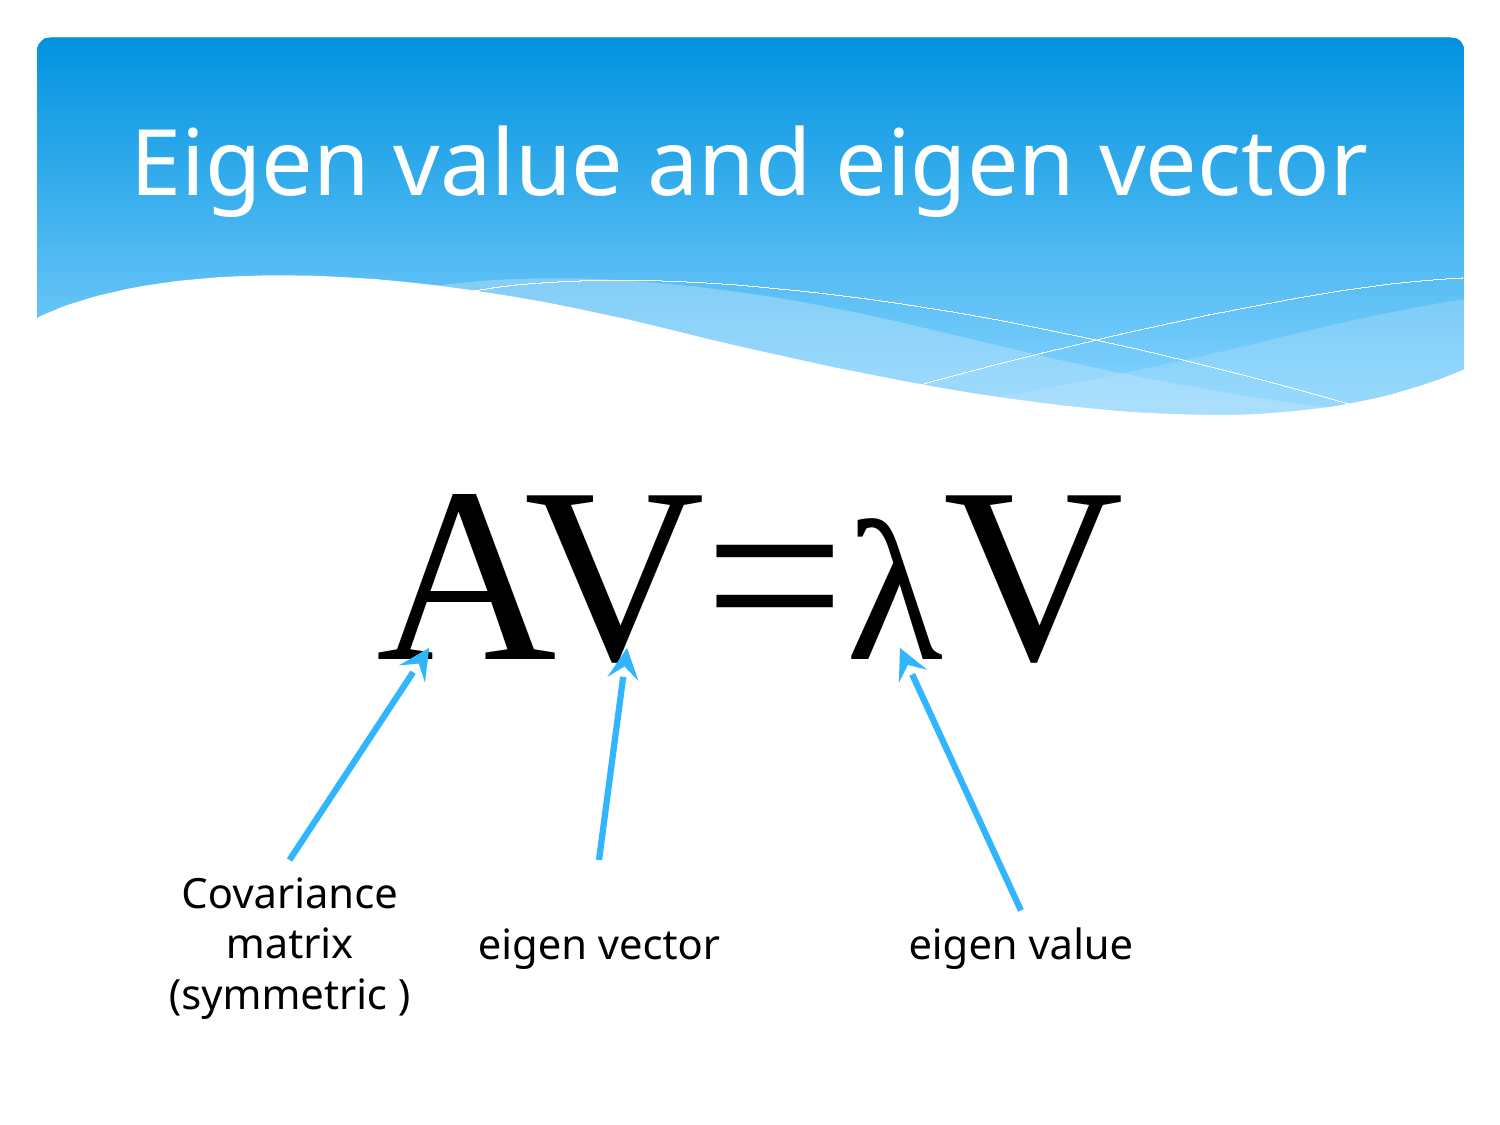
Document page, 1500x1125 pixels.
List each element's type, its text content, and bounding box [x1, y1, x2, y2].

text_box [598, 647, 628, 861]
text_box eigen value [881, 910, 1161, 976]
text_box eigen vector [459, 910, 739, 976]
text_box AV=λV [319, 401, 1181, 717]
text_box Covariance matrix (symmetric ) [150, 859, 430, 1025]
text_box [899, 647, 1022, 911]
title Eigen value and eigen vector [75, 55, 1425, 261]
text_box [289, 647, 430, 861]
